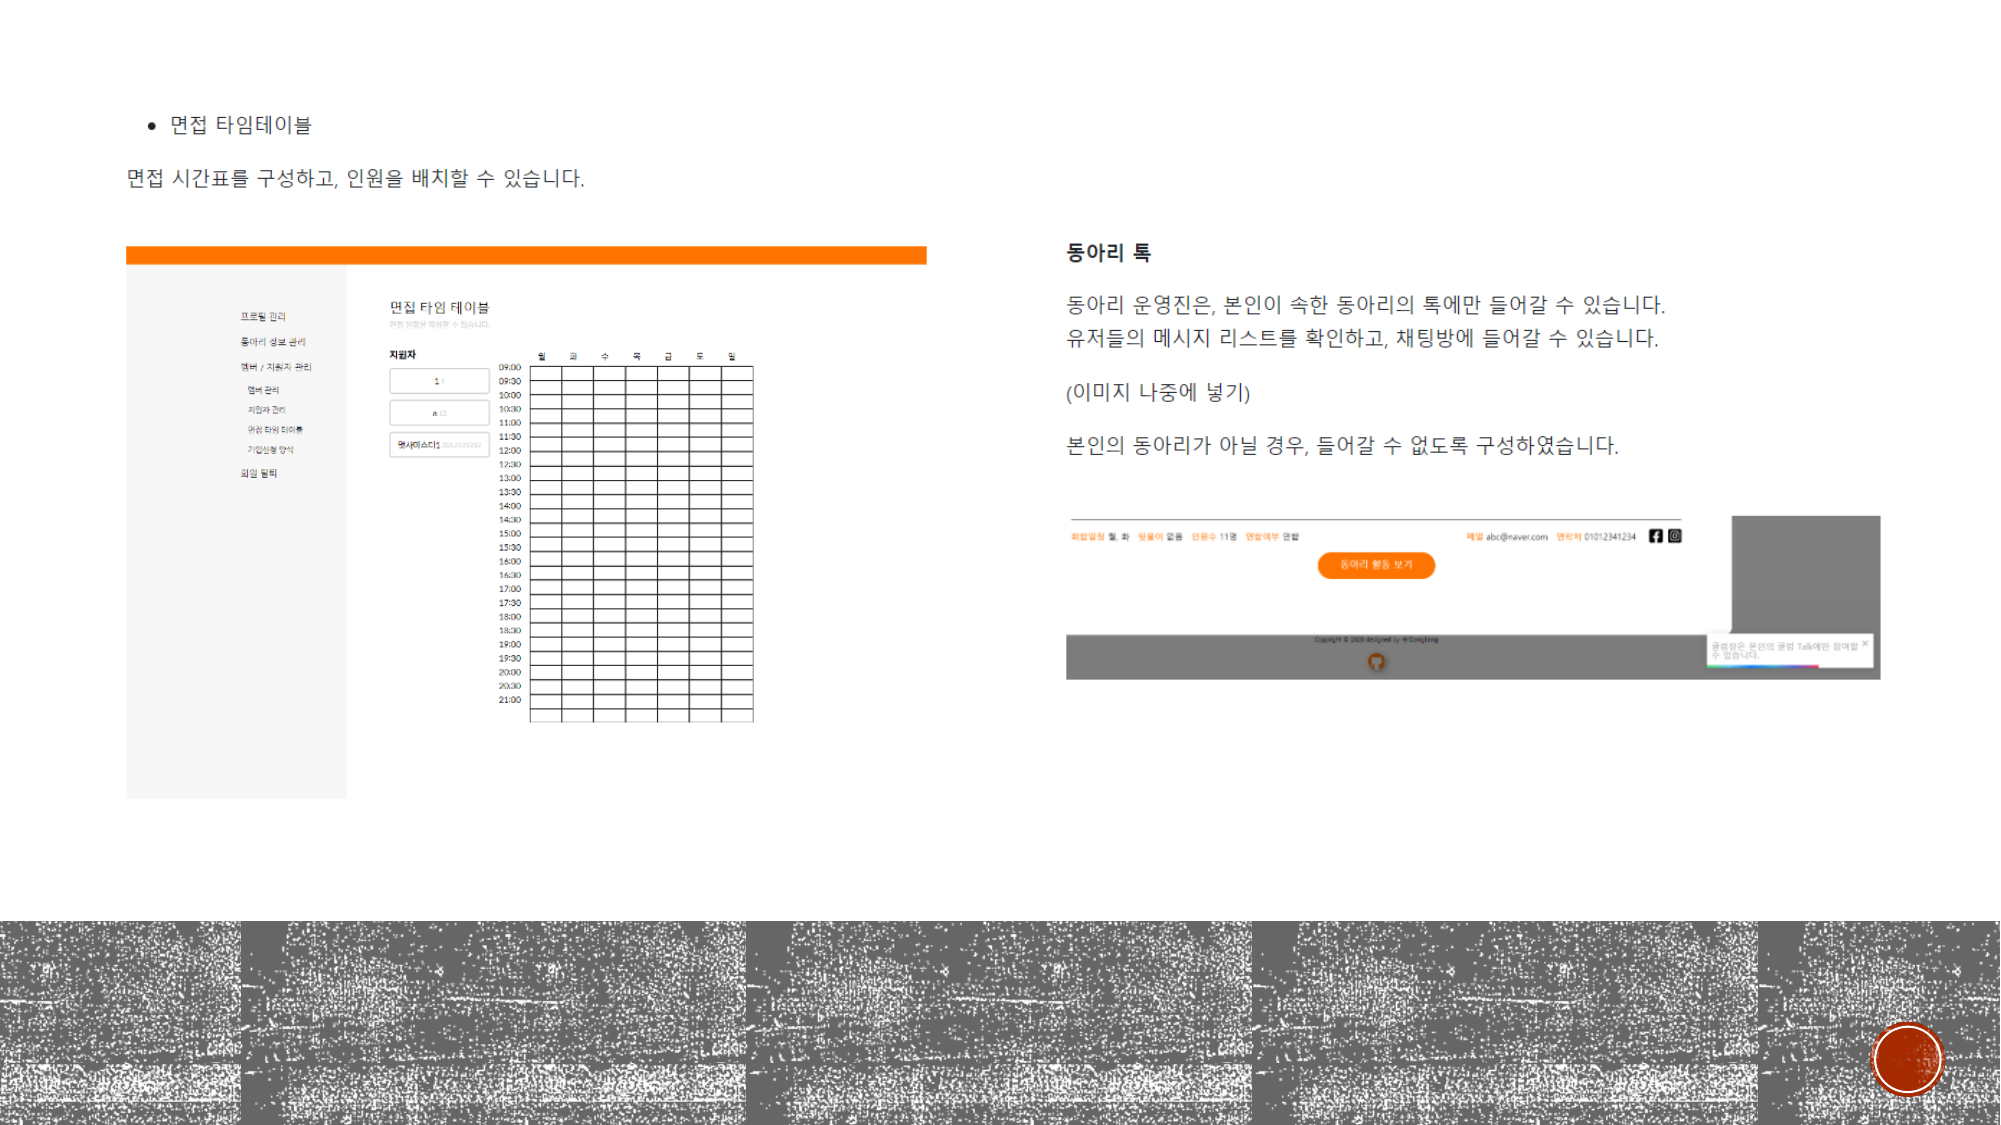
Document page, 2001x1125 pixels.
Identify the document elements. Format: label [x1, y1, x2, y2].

text_box [1871, 1023, 1944, 1096]
picture [1052, 227, 1895, 693]
text_box [0, 920, 2000, 1125]
picture [111, 105, 942, 816]
